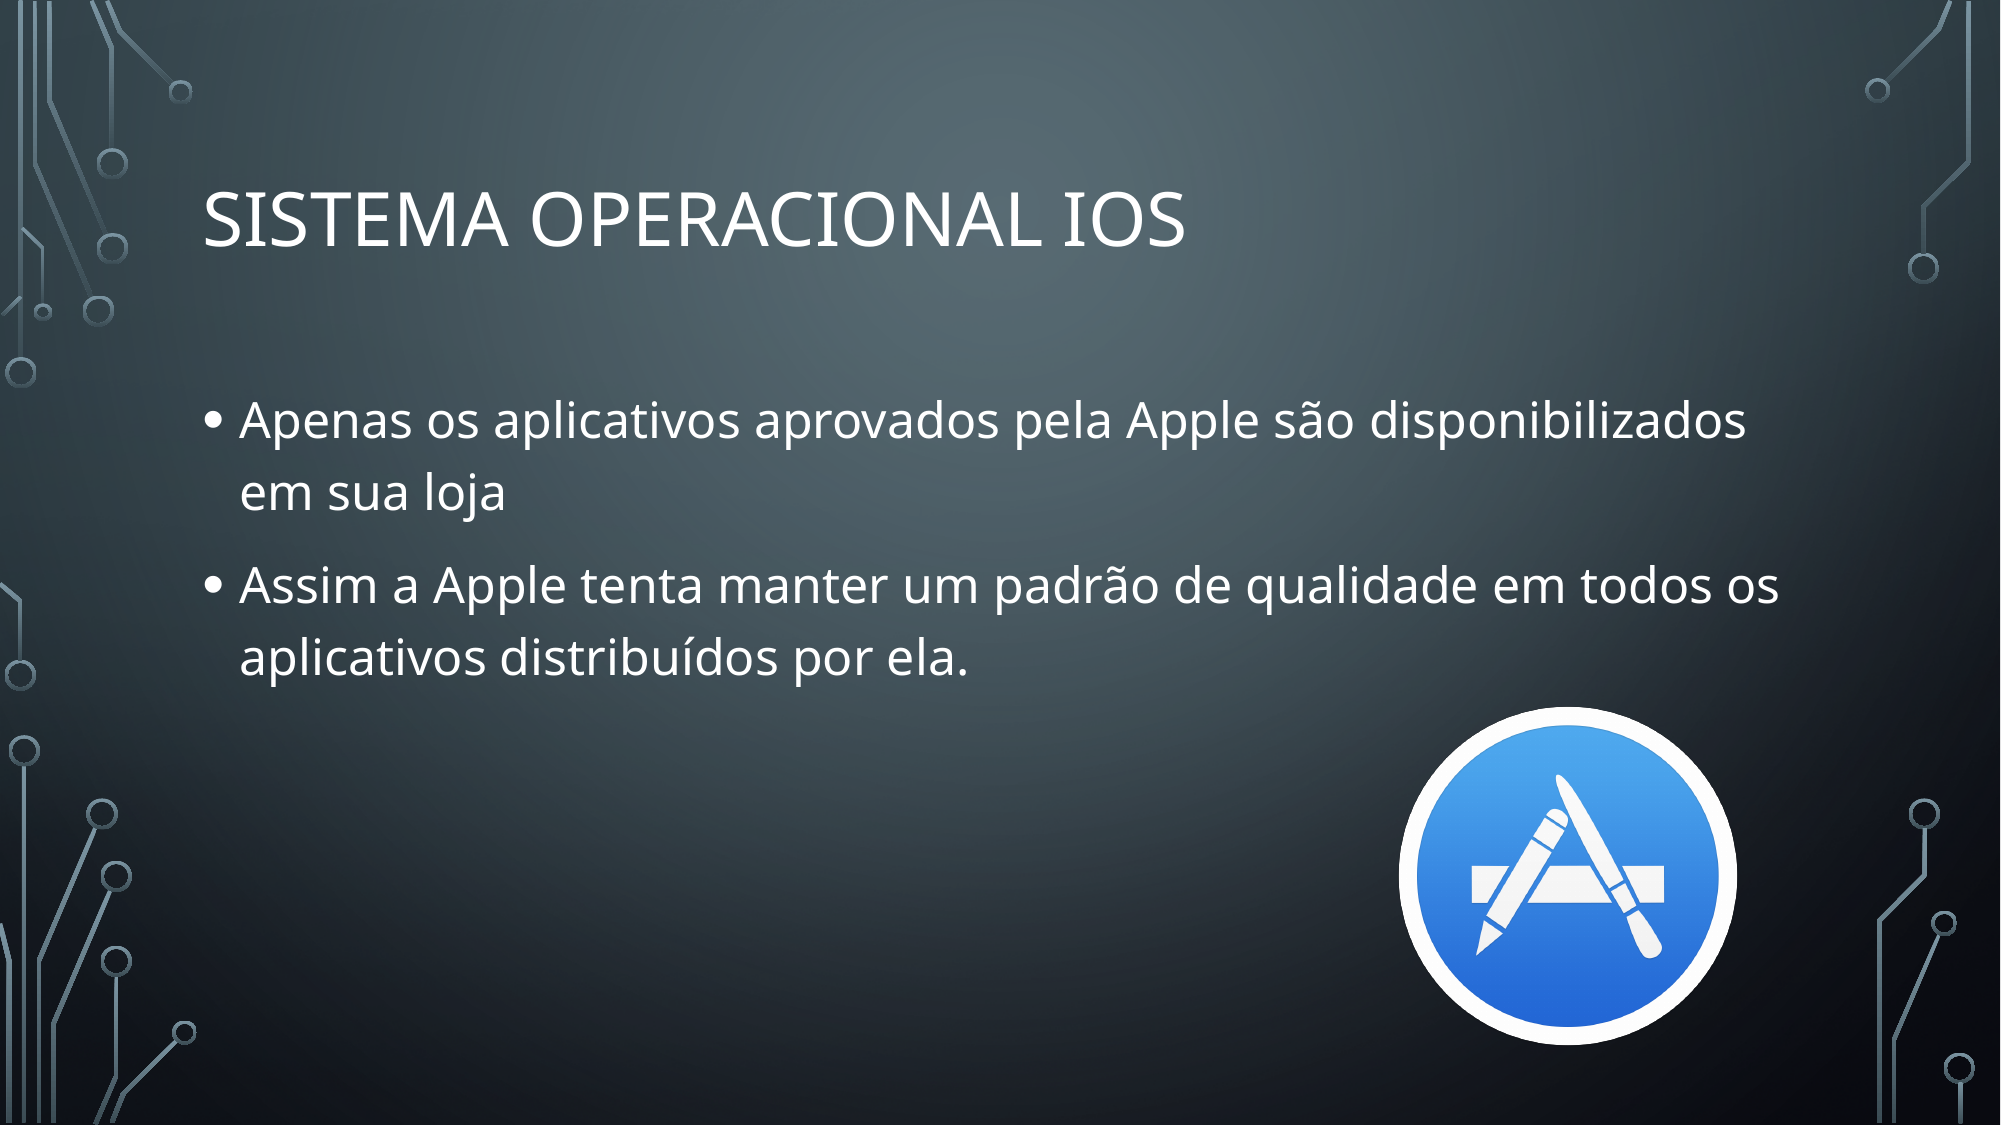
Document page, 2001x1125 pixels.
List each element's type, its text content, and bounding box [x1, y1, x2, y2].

picture [1384, 696, 1753, 1065]
title Sistema operacional iOS [187, 101, 1845, 344]
list Apenas os aplicativos aprovados pela Apple são disponibilizados em sua loja Assim a Apple tenta manter um padrão de qualidade em todos os aplicativos distribuídos por ela. [187, 369, 1813, 950]
